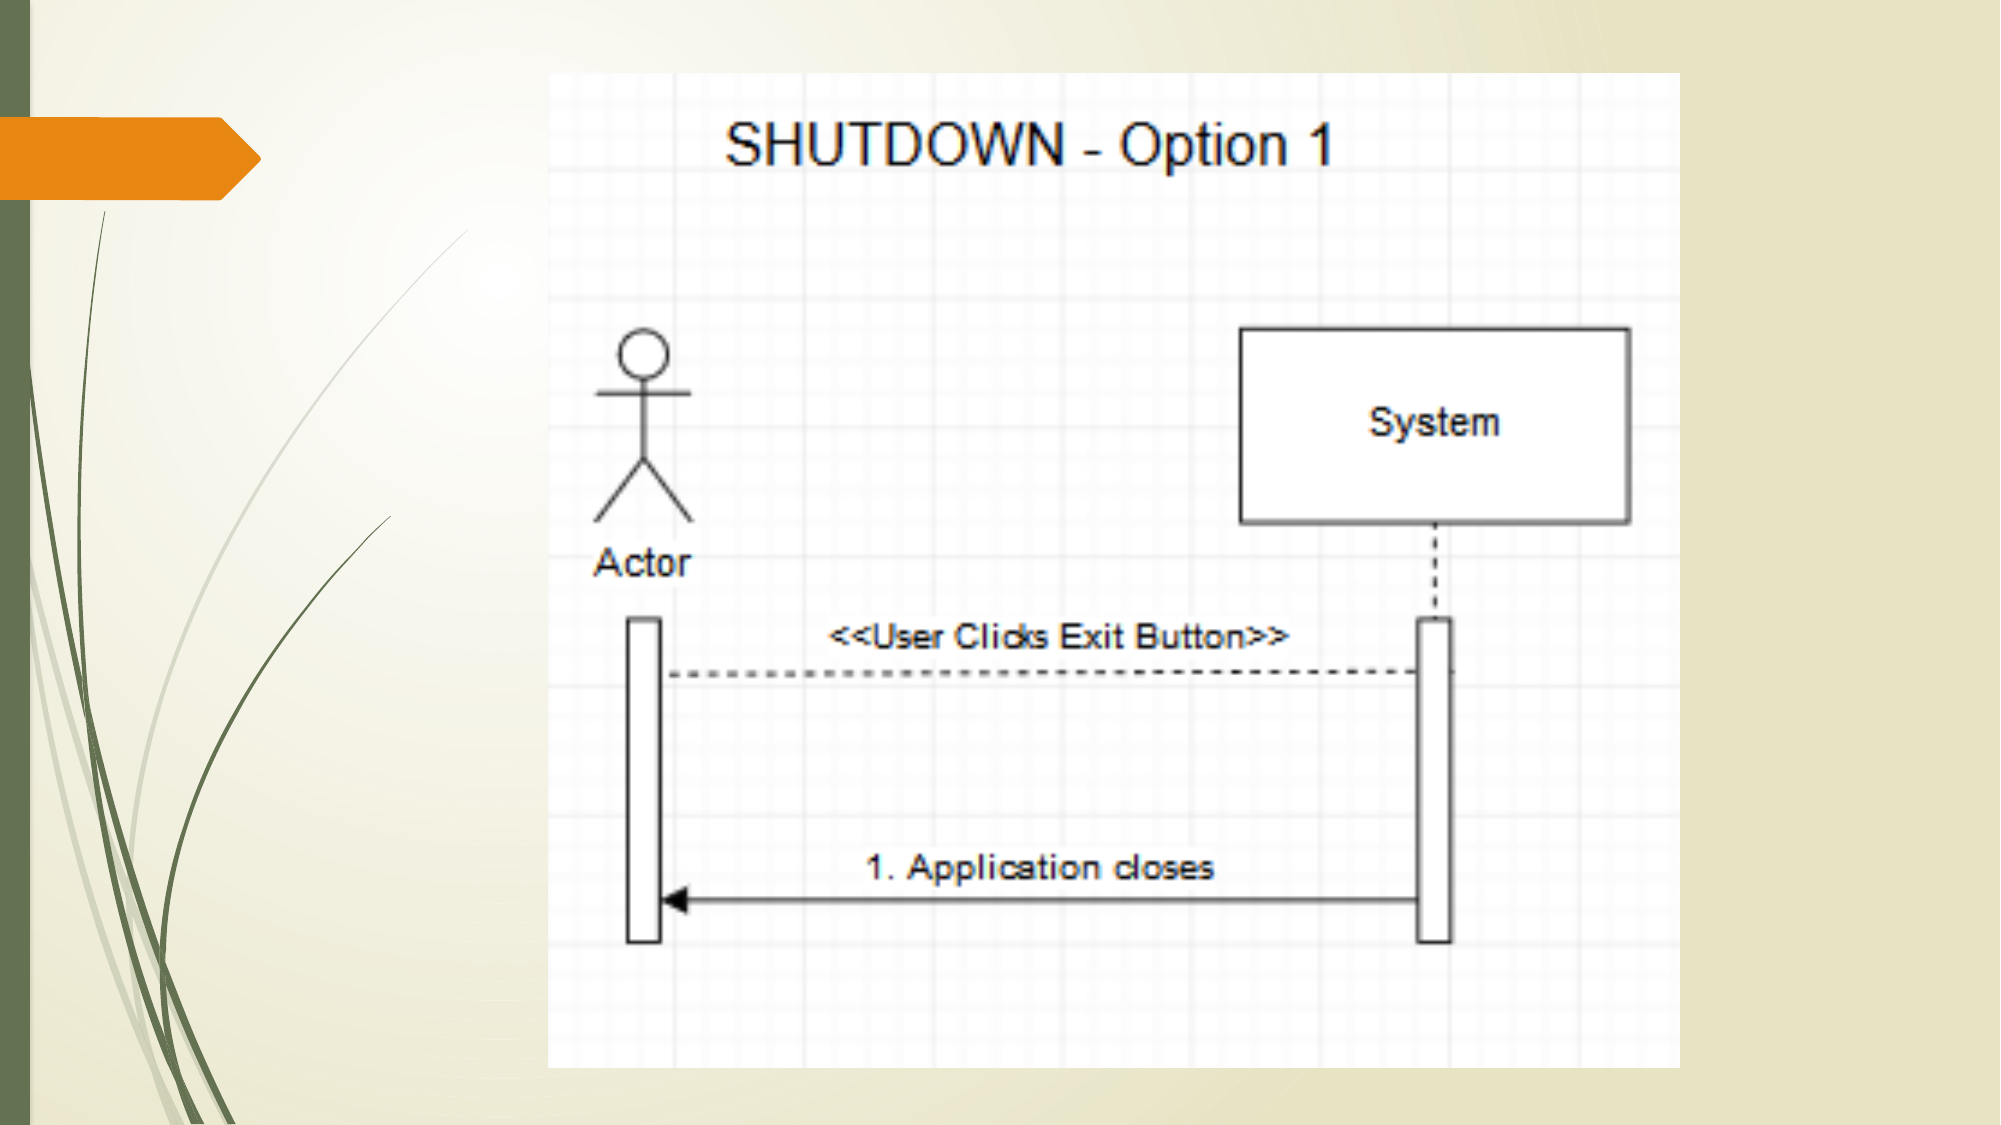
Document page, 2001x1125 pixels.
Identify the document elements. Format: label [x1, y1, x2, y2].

list [547, 73, 1680, 1068]
